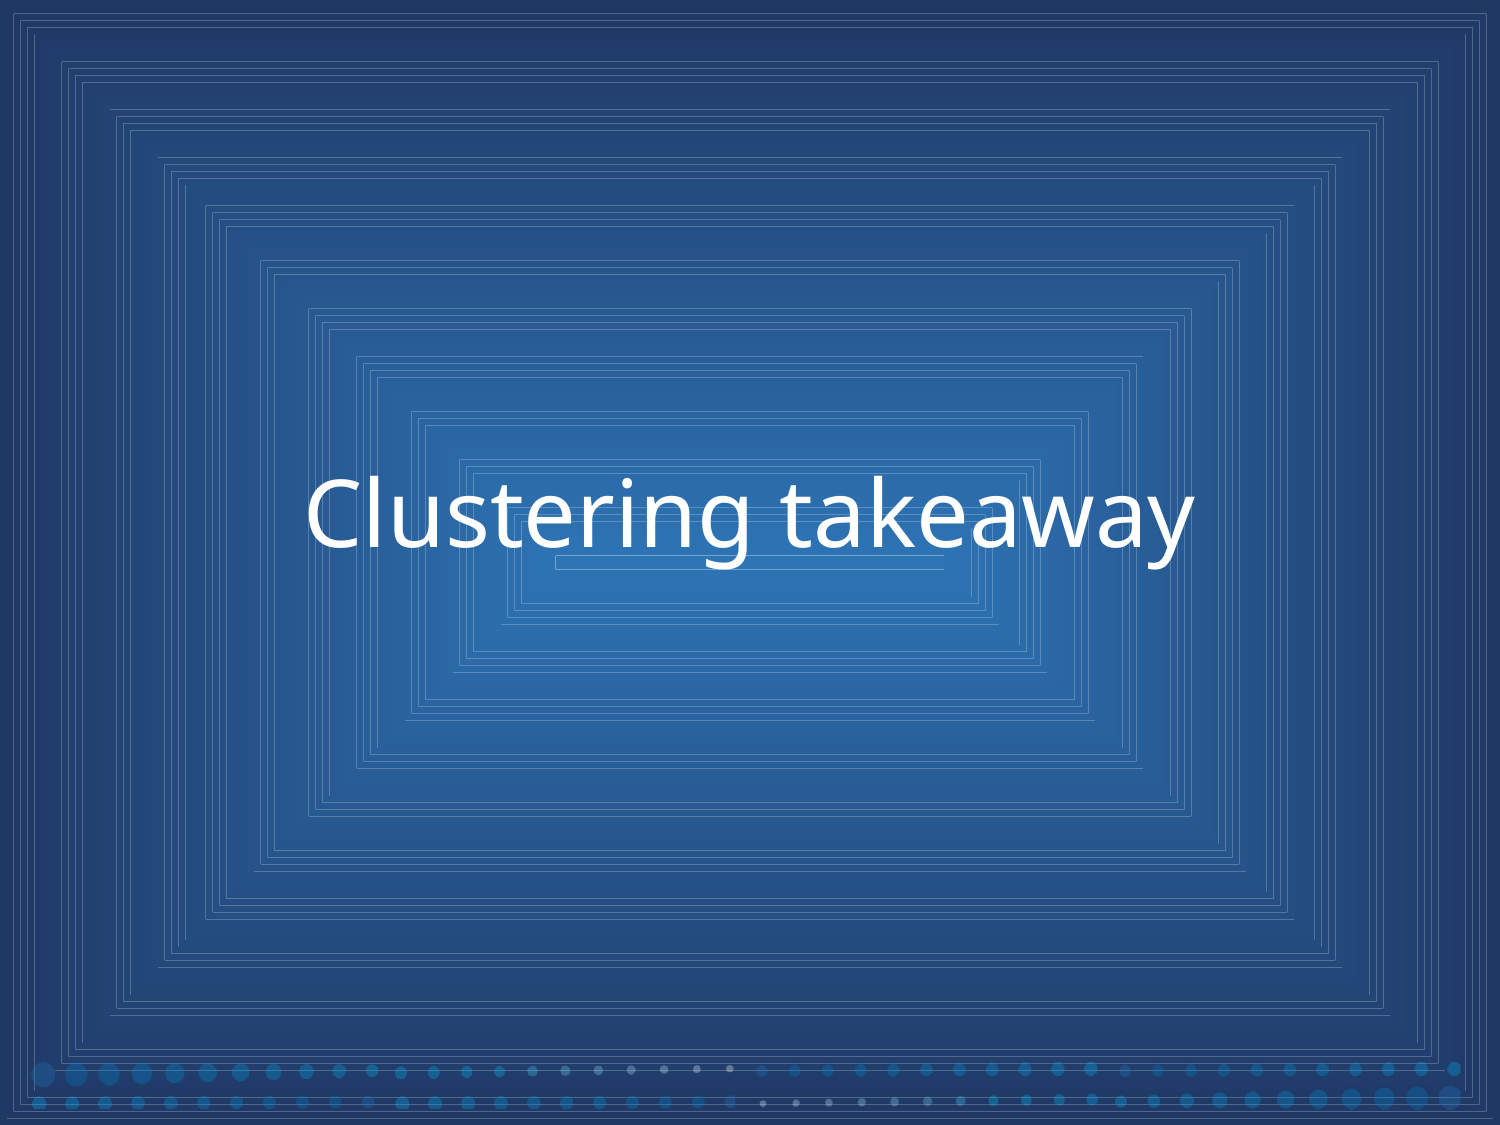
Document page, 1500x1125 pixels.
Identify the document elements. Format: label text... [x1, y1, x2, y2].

title Clustering takeaway [187, 184, 1313, 576]
